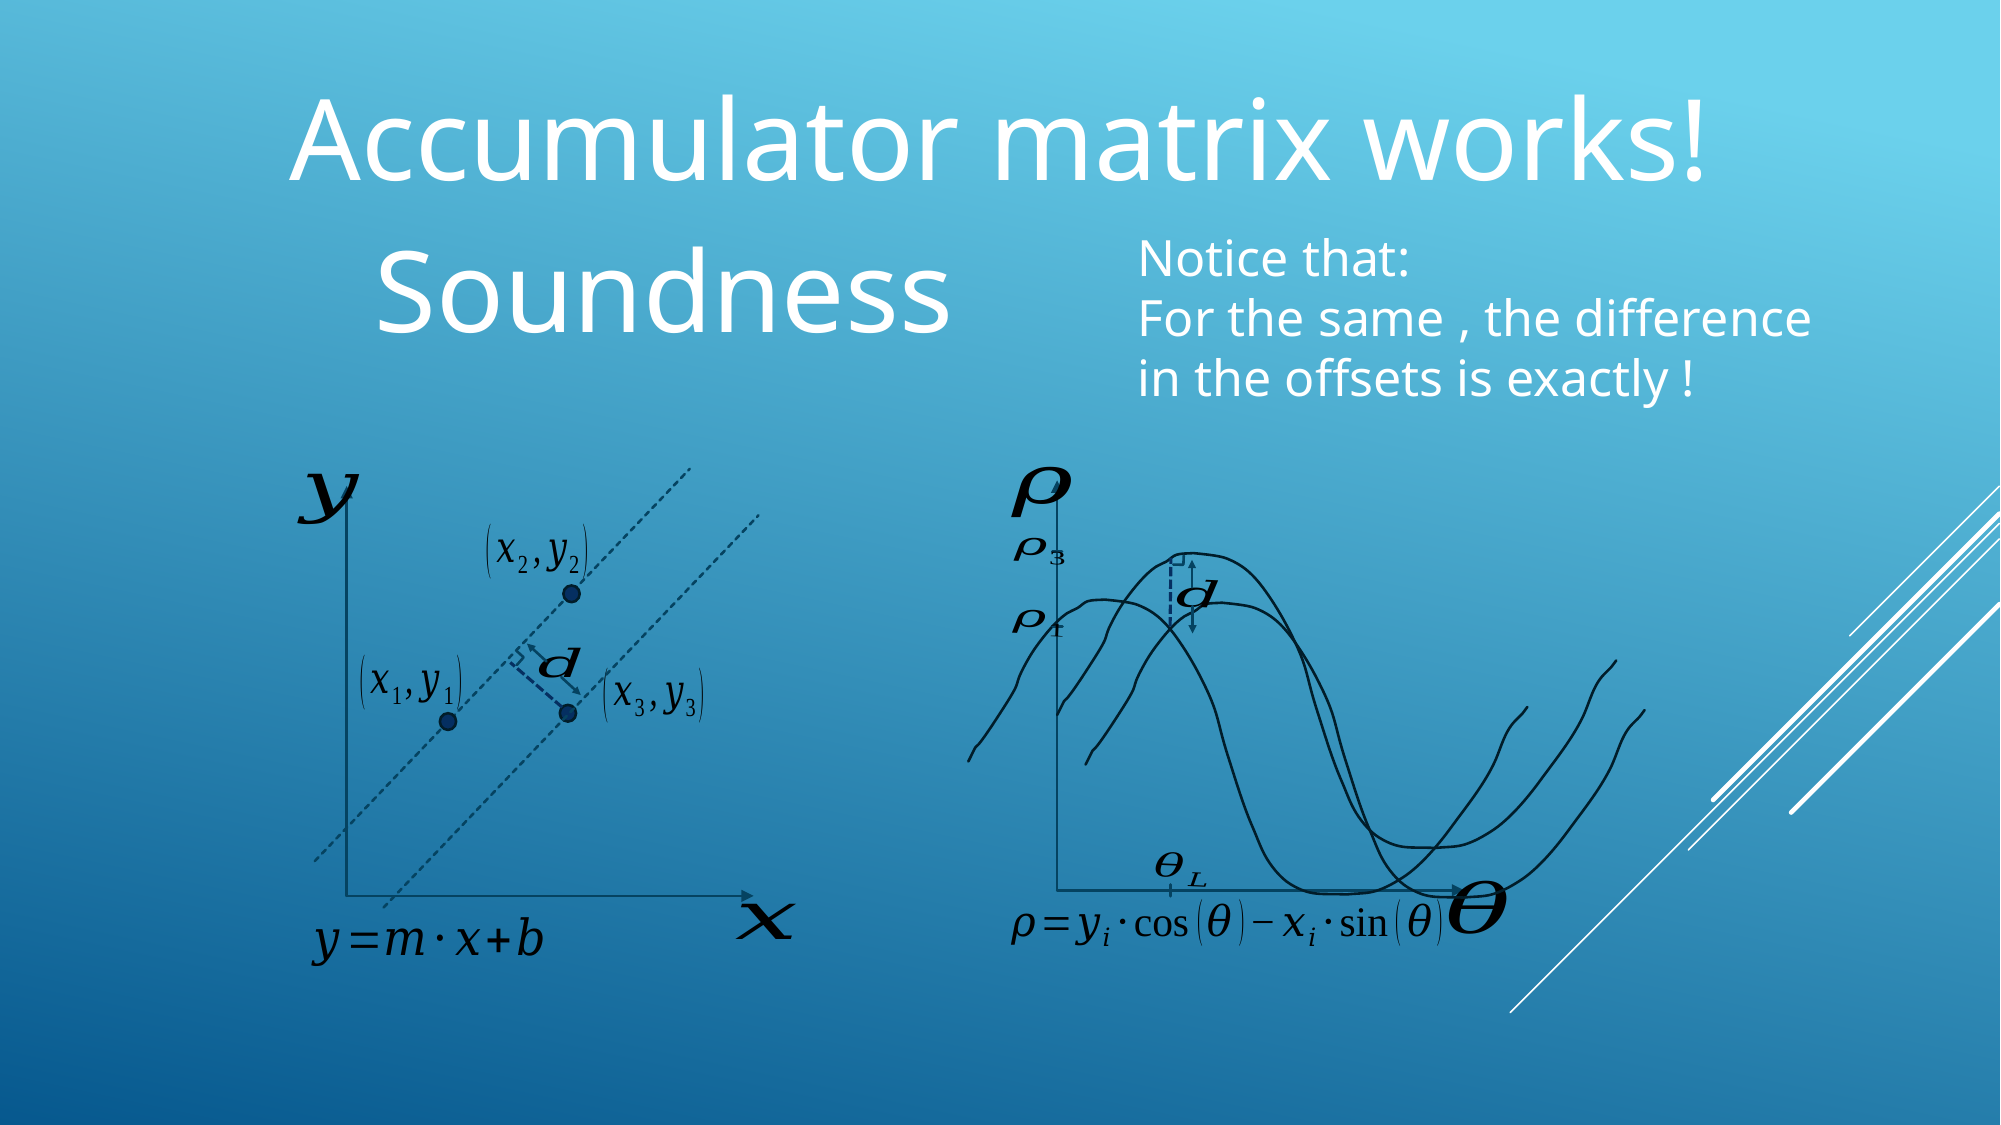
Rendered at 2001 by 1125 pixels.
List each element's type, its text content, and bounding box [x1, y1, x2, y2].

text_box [383, 515, 759, 908]
text_box Soundness [359, 212, 969, 363]
text_box Accumulator matrix works! [274, 60, 1726, 211]
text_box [295, 449, 802, 968]
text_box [968, 443, 1645, 953]
